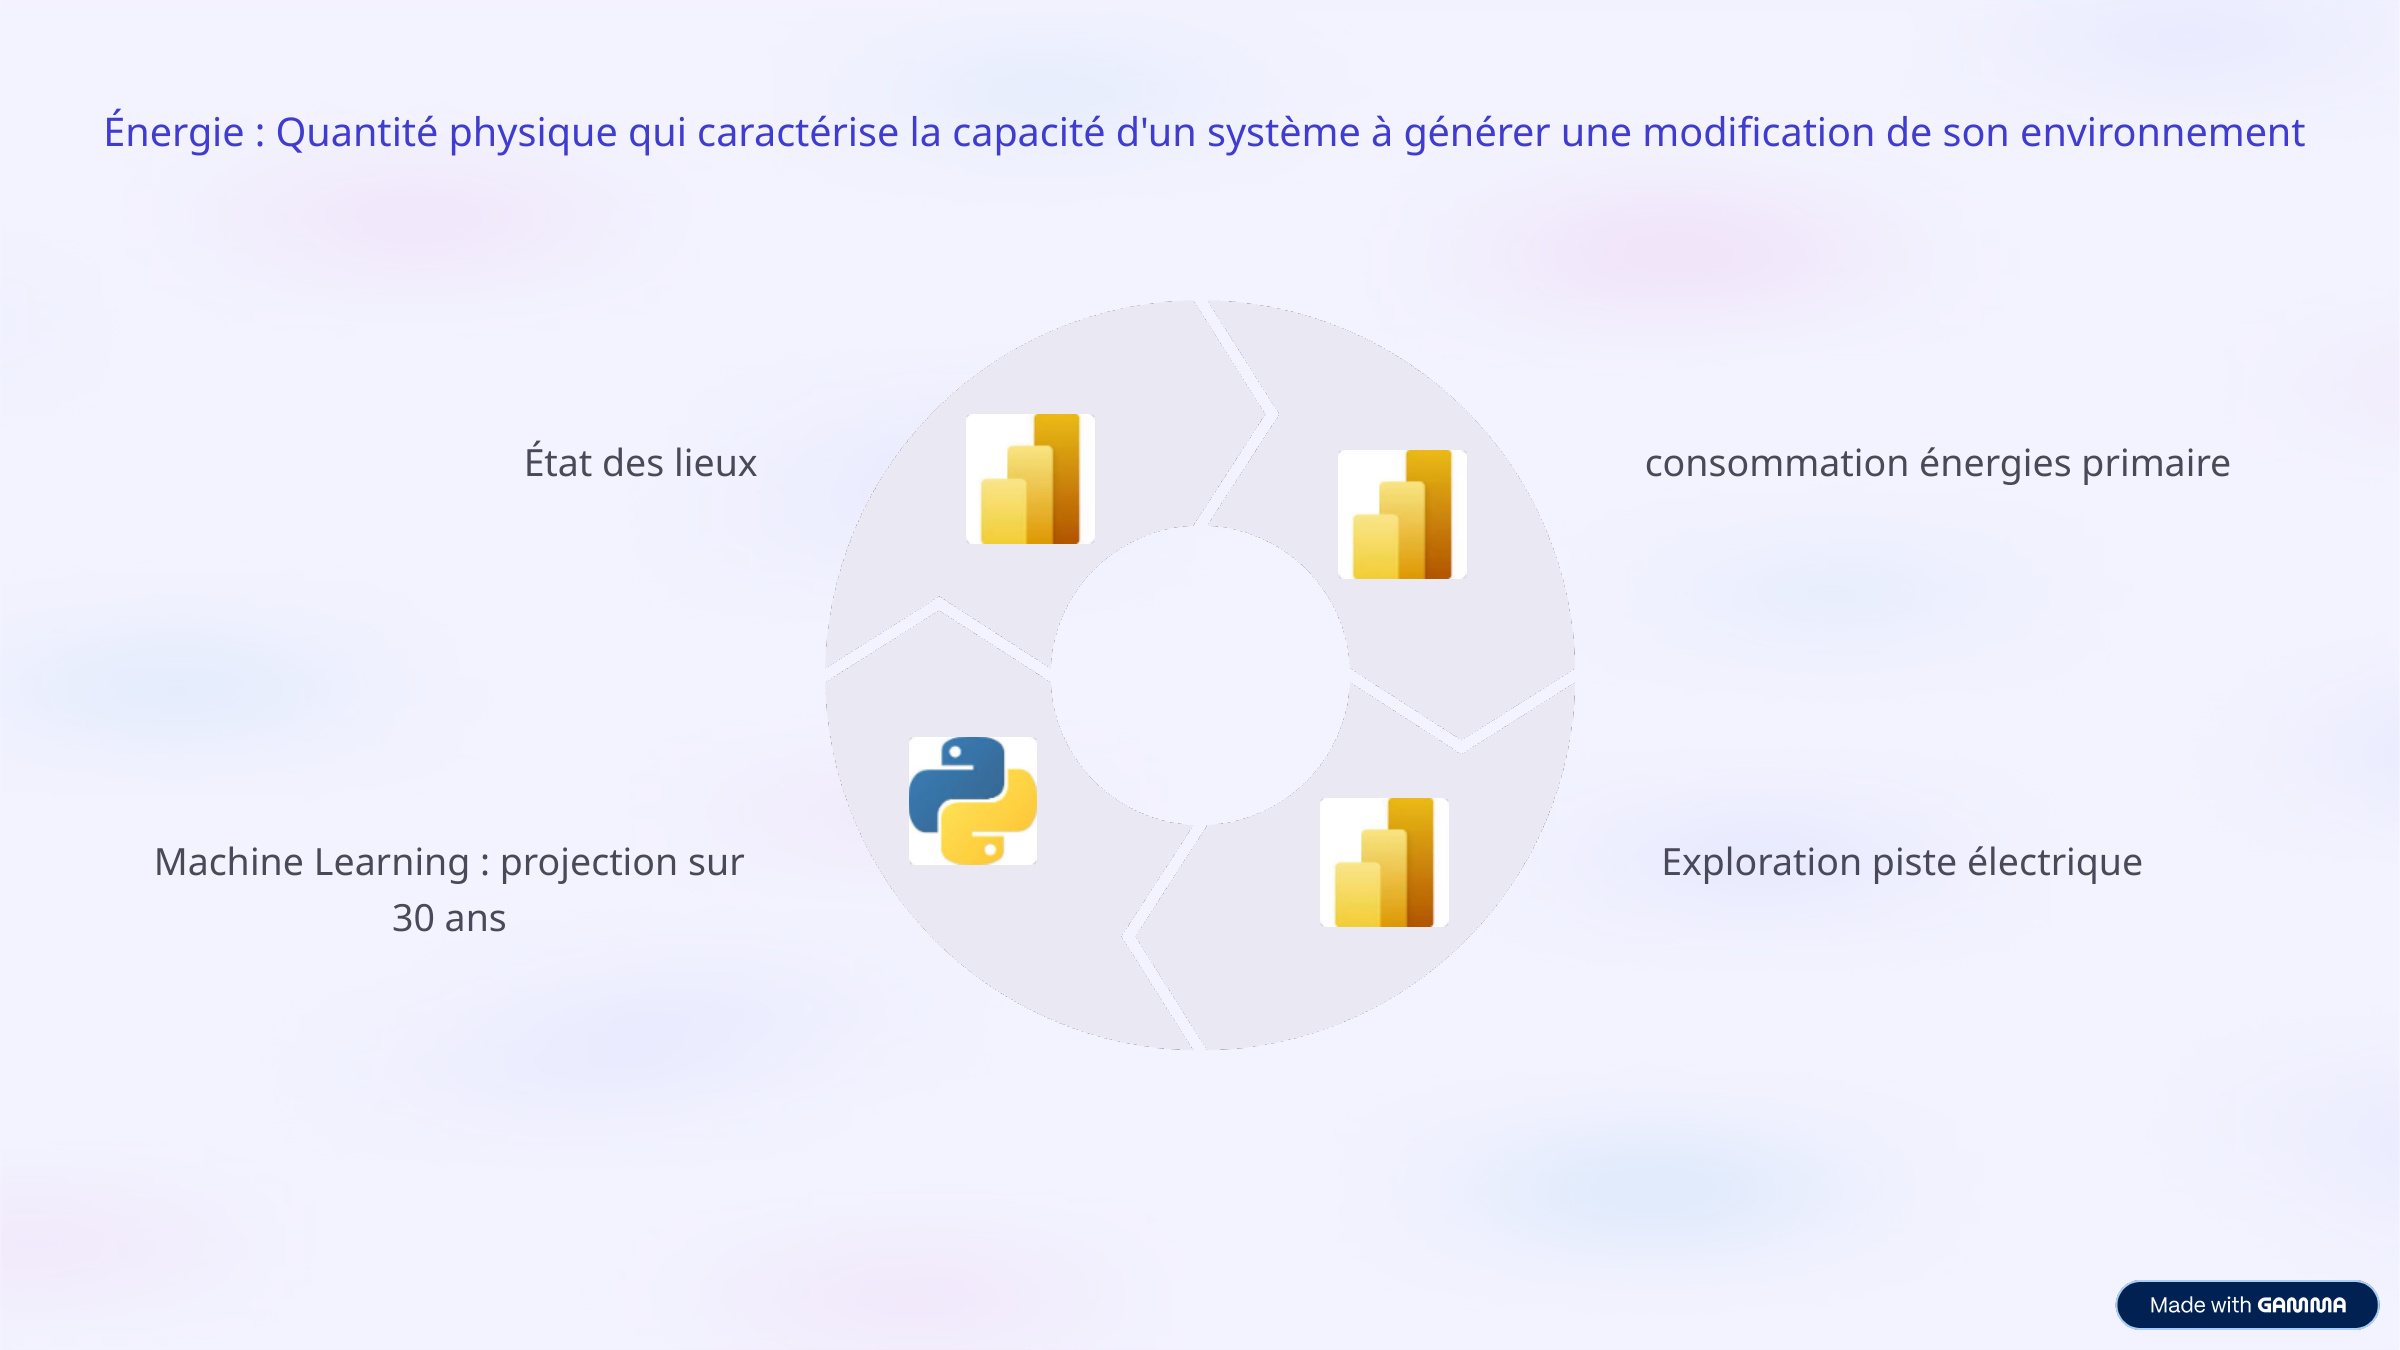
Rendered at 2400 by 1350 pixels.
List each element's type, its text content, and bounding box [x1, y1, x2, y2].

picture [825, 300, 1575, 1050]
text_box État des lieux [395, 428, 825, 488]
text_box Énergie : Quantité physique qui caractérise la capacité d'un système à générer une modification de son environnement [88, 59, 2400, 187]
picture [2106, 1271, 2389, 1339]
text_box Machine Learning : projection sur 30 ans [129, 826, 770, 946]
text_box Exploration piste électrique [1661, 826, 2144, 883]
text_box consommation énergies primaire [1618, 428, 2258, 488]
